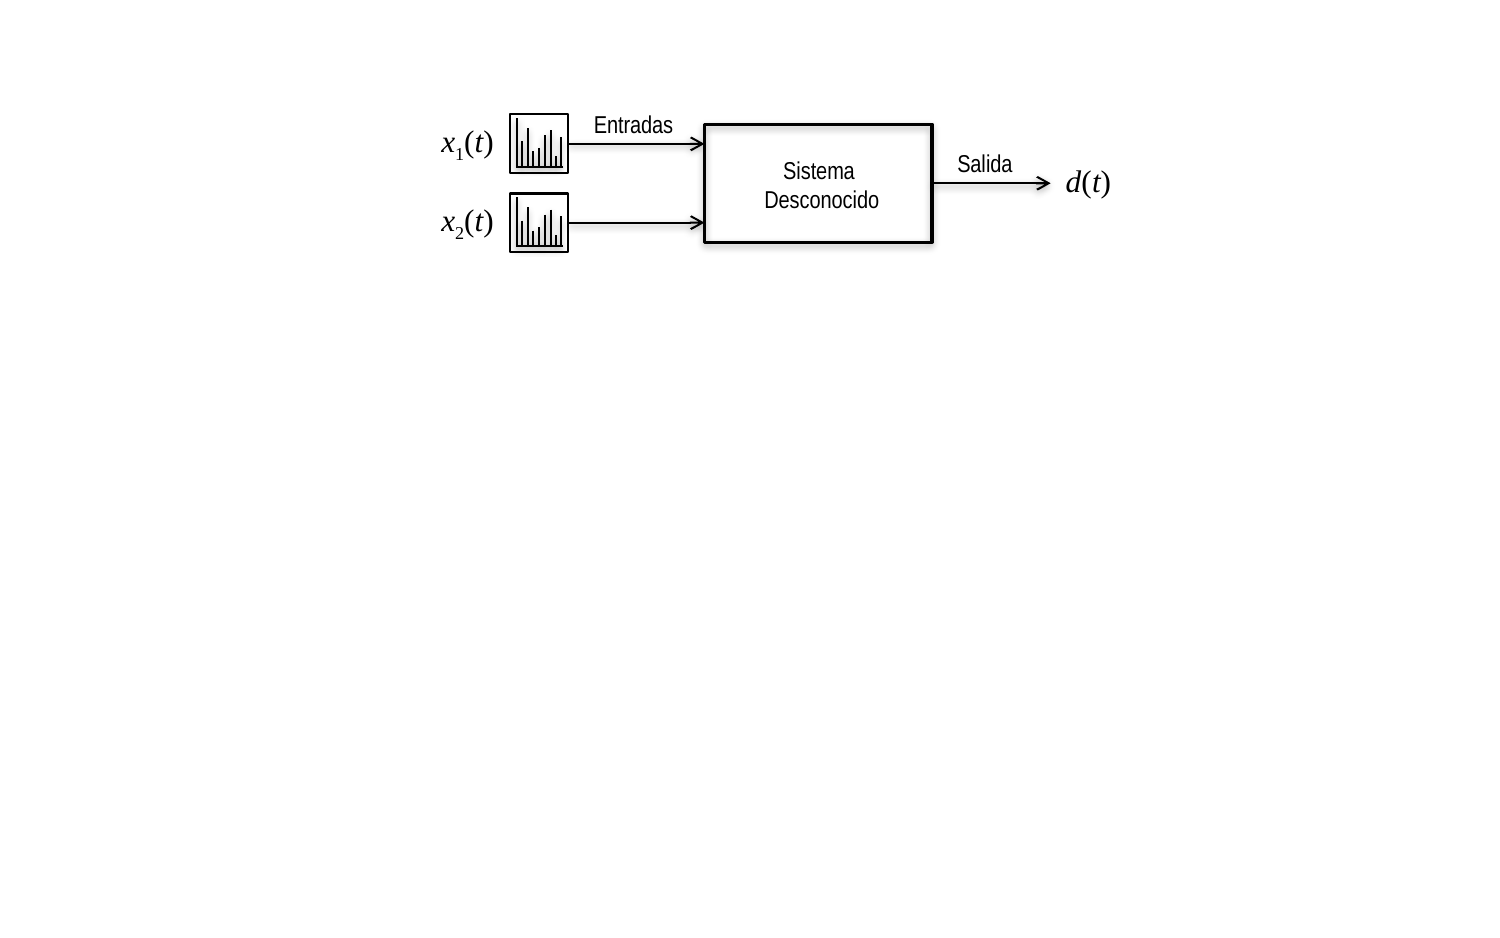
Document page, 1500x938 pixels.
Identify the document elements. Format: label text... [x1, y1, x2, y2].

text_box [509, 193, 569, 253]
text_box x2(t) [426, 193, 508, 251]
text_box x1(t) [426, 114, 508, 172]
text_box Salida [942, 141, 1028, 182]
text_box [509, 114, 569, 174]
text_box [704, 123, 933, 243]
text_box Entradas [579, 101, 689, 143]
text_box d(t) [1050, 153, 1127, 206]
text_box Sistema Desconocido [749, 147, 894, 221]
